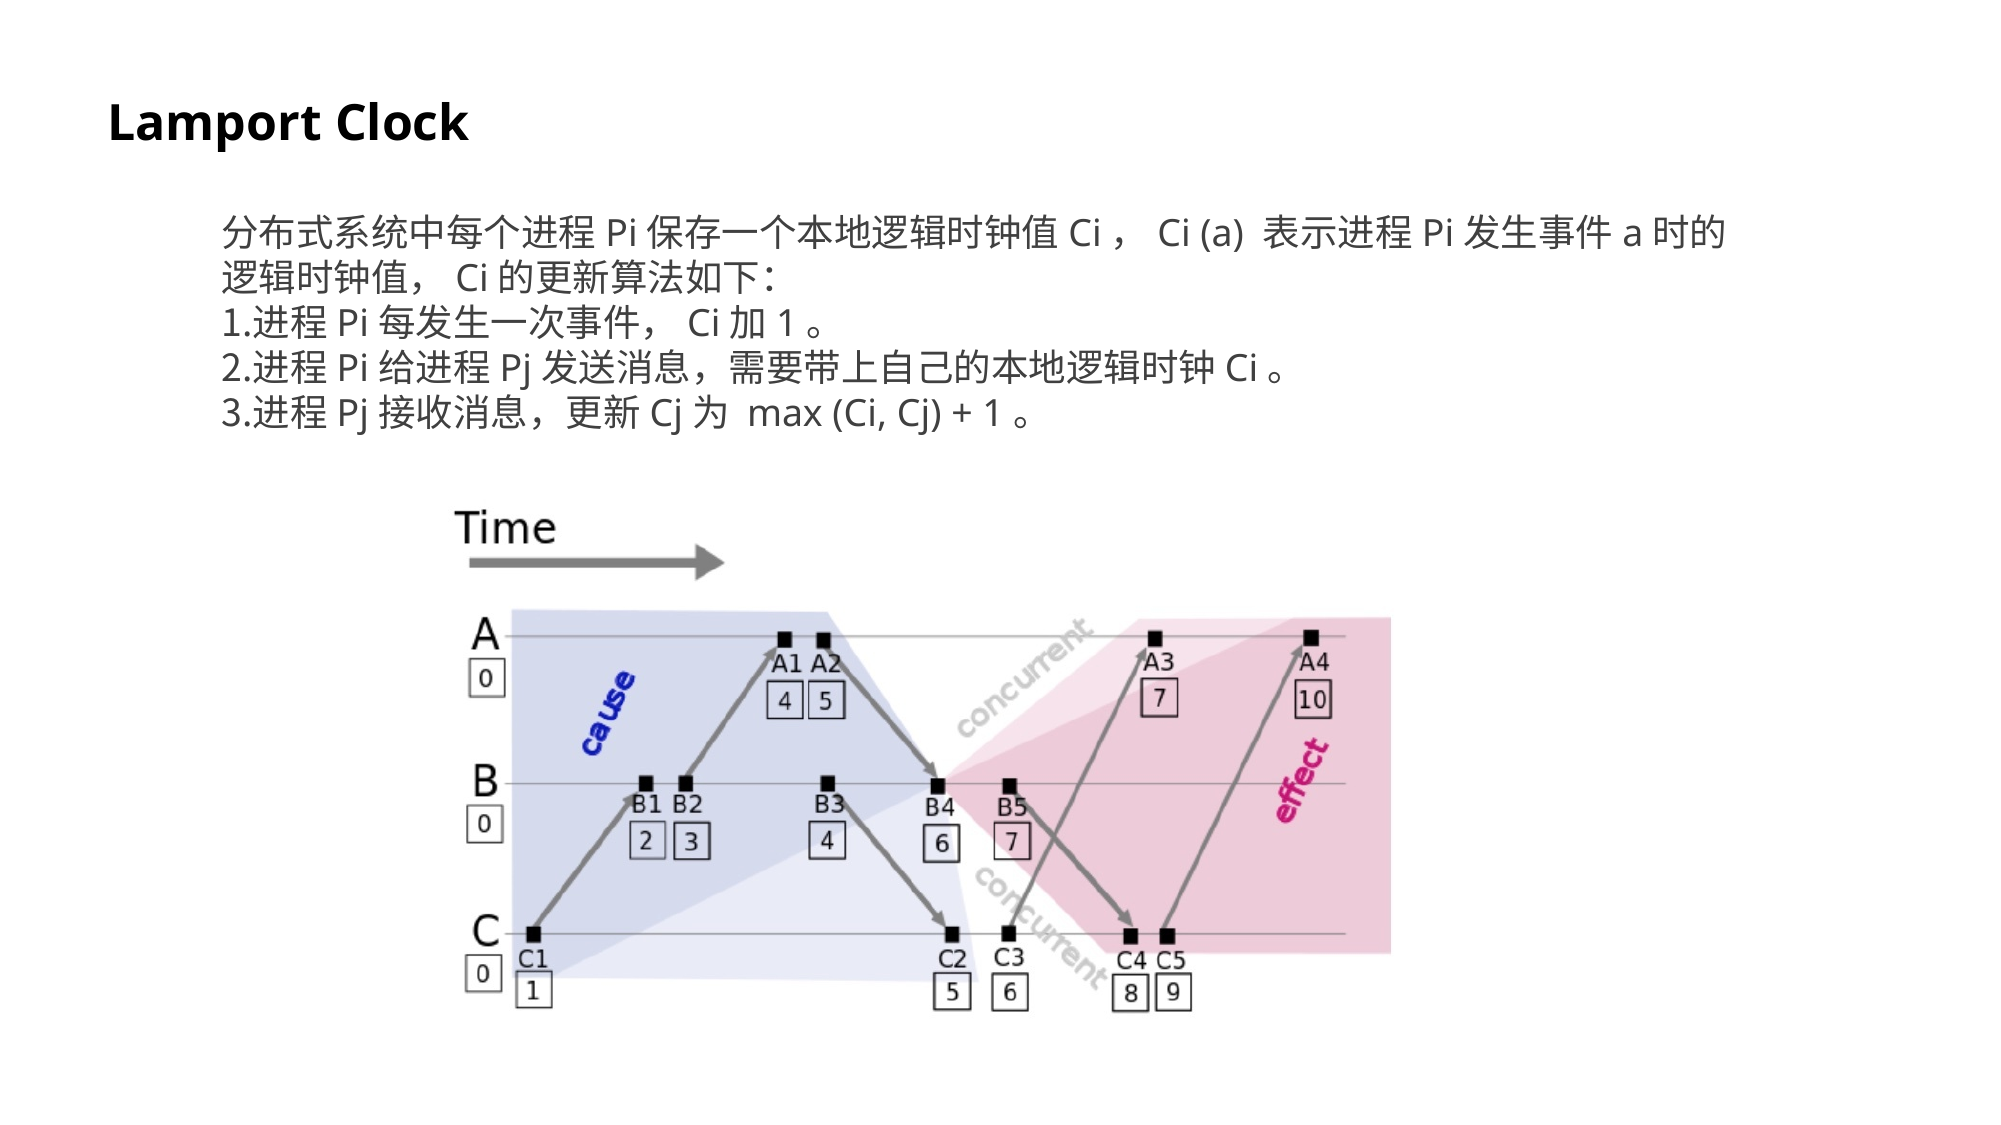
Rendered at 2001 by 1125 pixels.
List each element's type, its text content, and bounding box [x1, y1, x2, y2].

text_box Lamport Clock [92, 82, 485, 158]
picture [417, 483, 1426, 1043]
text_box 分布式系统中每个进程Pi保存一个本地逻辑时钟值Ci，Ci (a) 表示进程Pi发生事件a时的逻辑时钟值，Ci的更新算法如下： 进程Pi每发生一次事件，Ci加1。 进程Pi给进程Pj发送消息，需要带上自己的本地逻辑时钟Ci。 进程Pj接收消息，更新Cj为 max (Ci, Cj) + 1。 [206, 201, 1768, 442]
